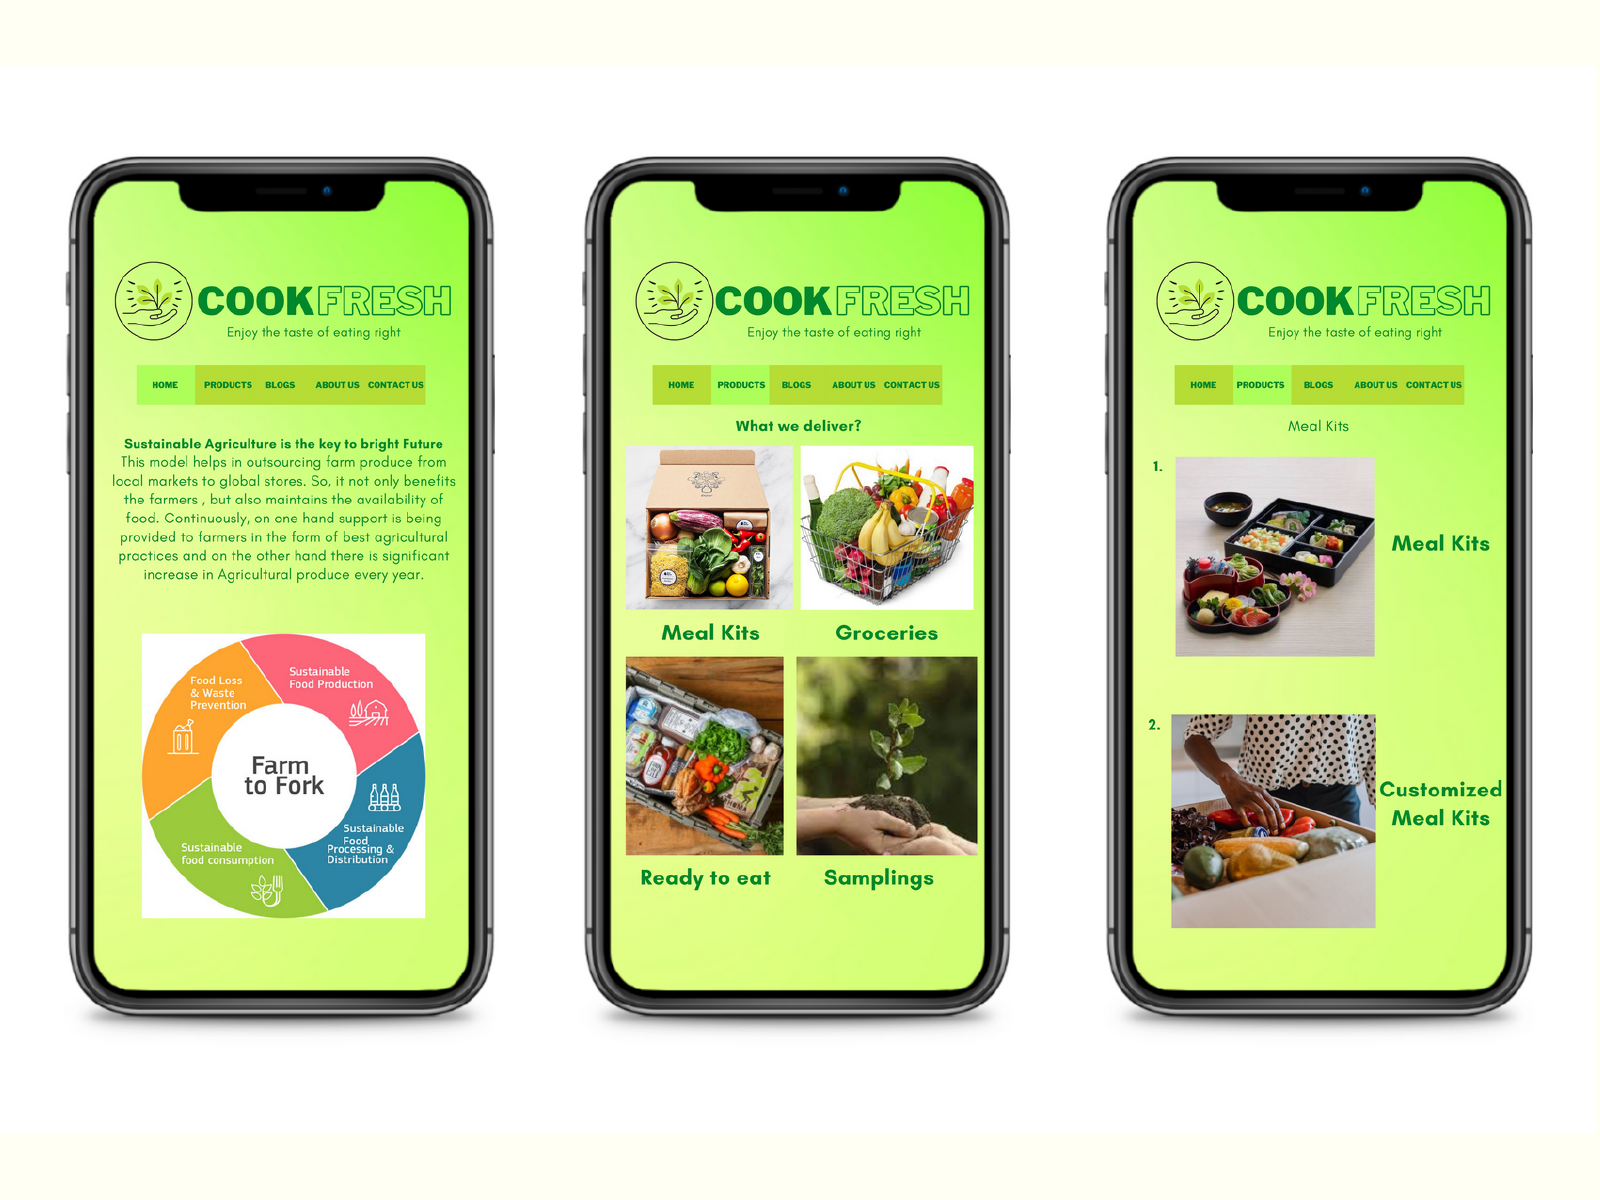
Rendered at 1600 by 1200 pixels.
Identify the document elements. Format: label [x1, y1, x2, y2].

picture [0, 66, 1597, 1134]
